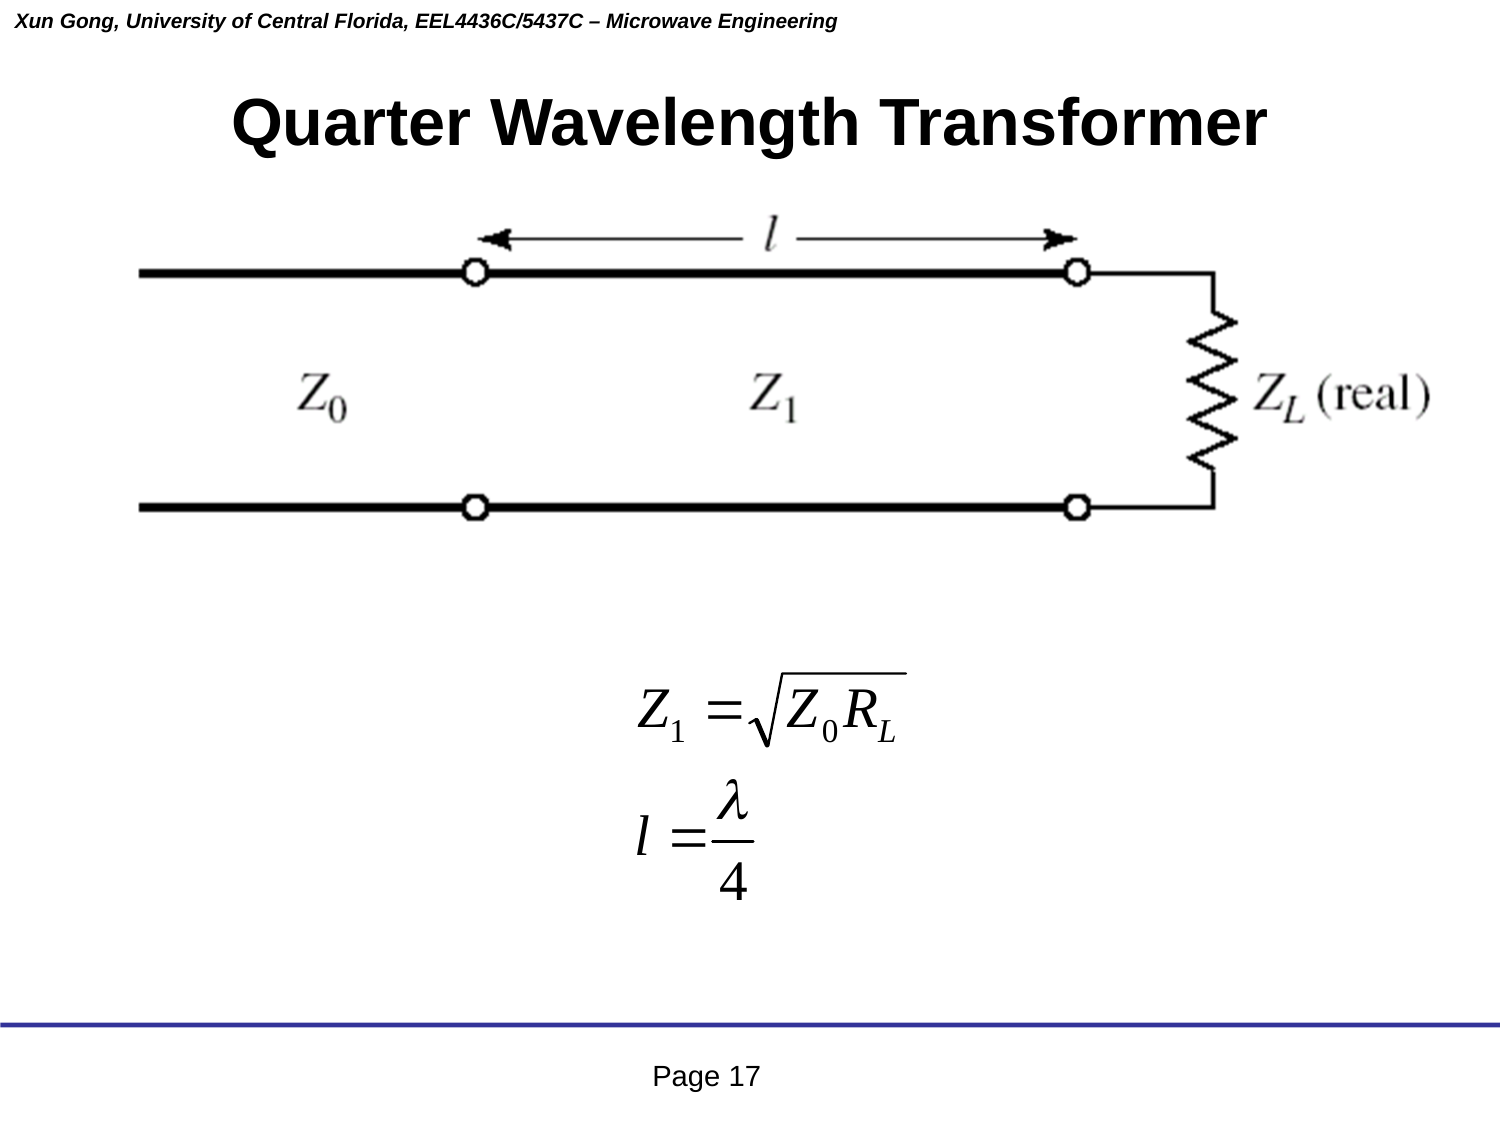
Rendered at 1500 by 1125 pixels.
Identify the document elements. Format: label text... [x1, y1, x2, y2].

picture [81, 171, 1466, 601]
title Quarter Wavelength Transformer [75, 62, 1425, 175]
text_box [627, 662, 919, 911]
